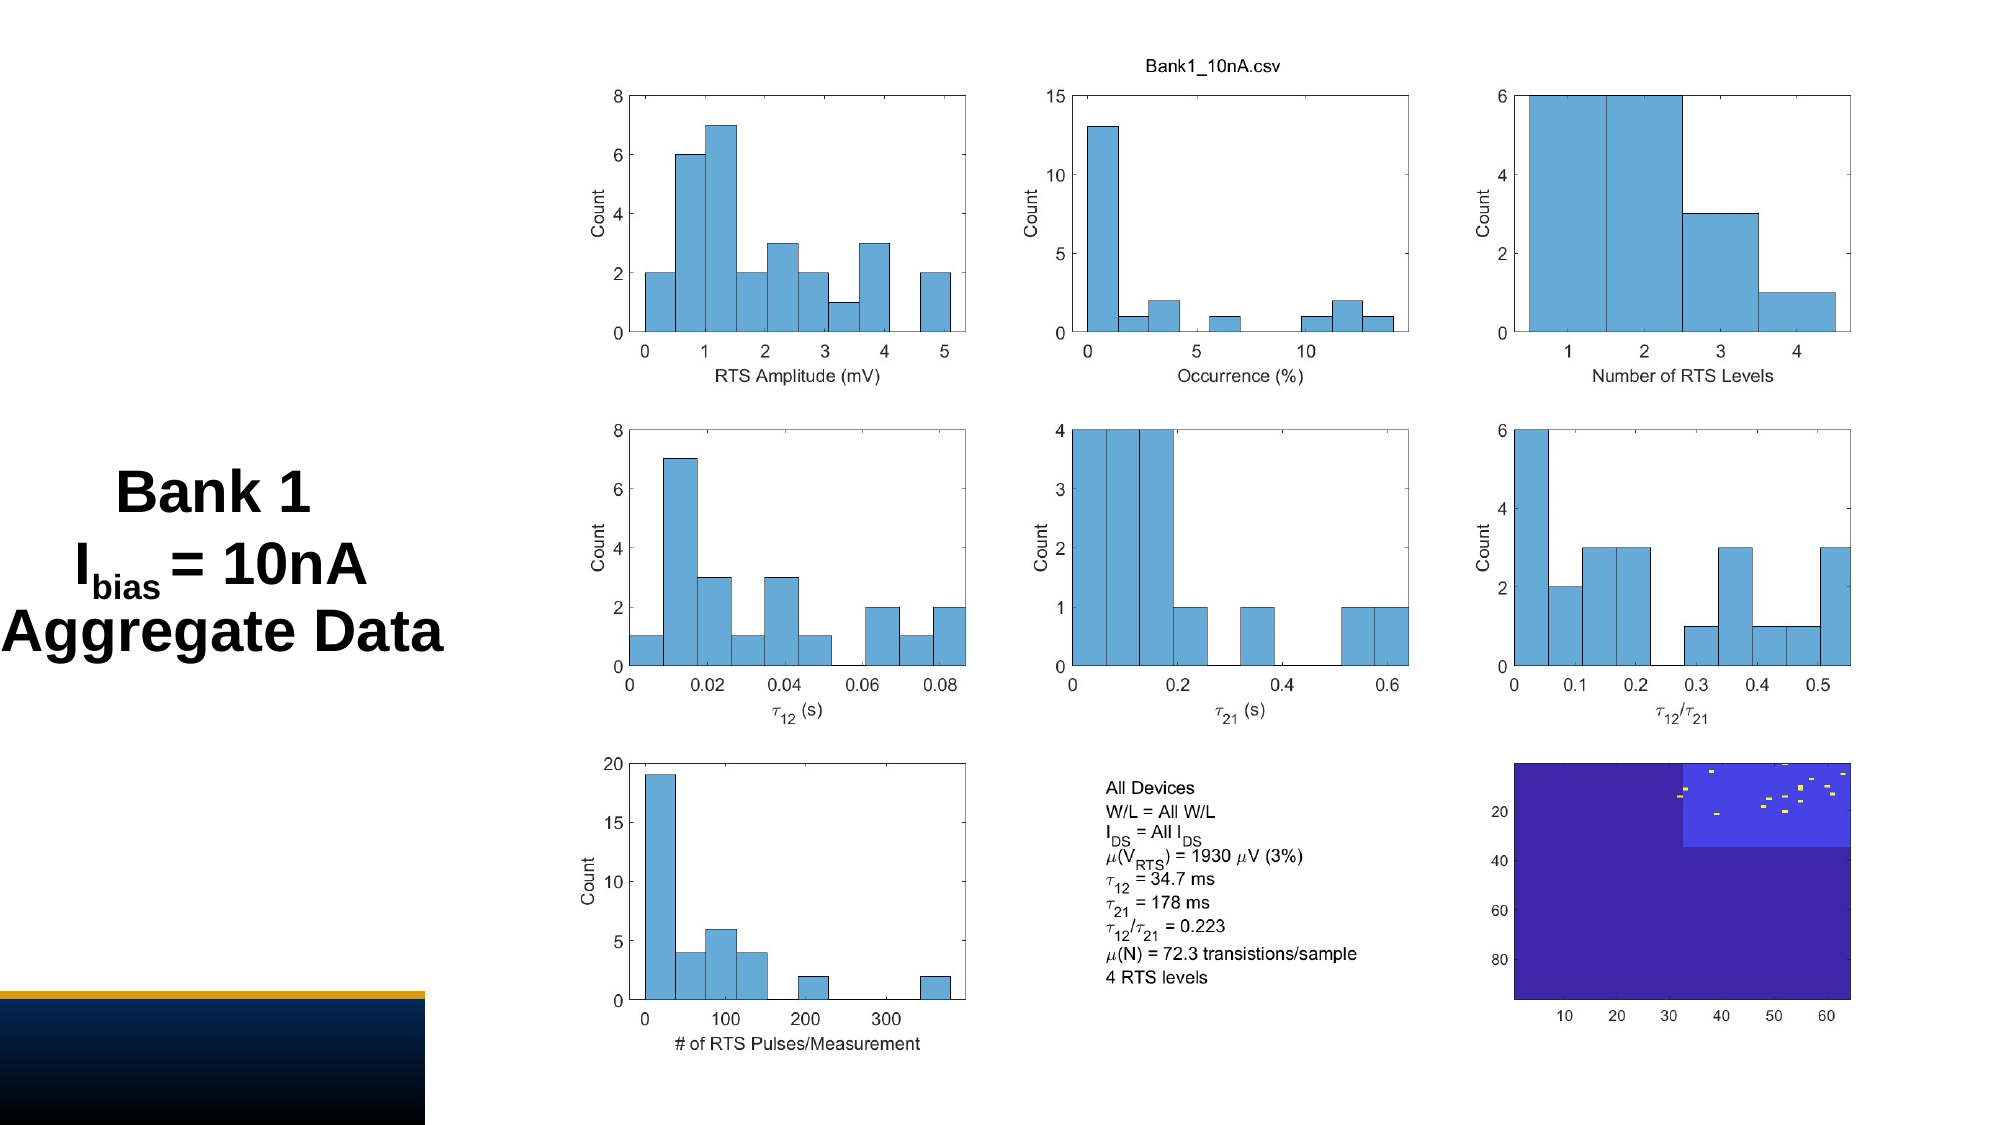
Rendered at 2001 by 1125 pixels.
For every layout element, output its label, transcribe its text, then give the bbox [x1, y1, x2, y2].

title Bank 1 Ibias = 10nA Aggregate Data [0, 453, 420, 672]
picture [425, 0, 2000, 1125]
